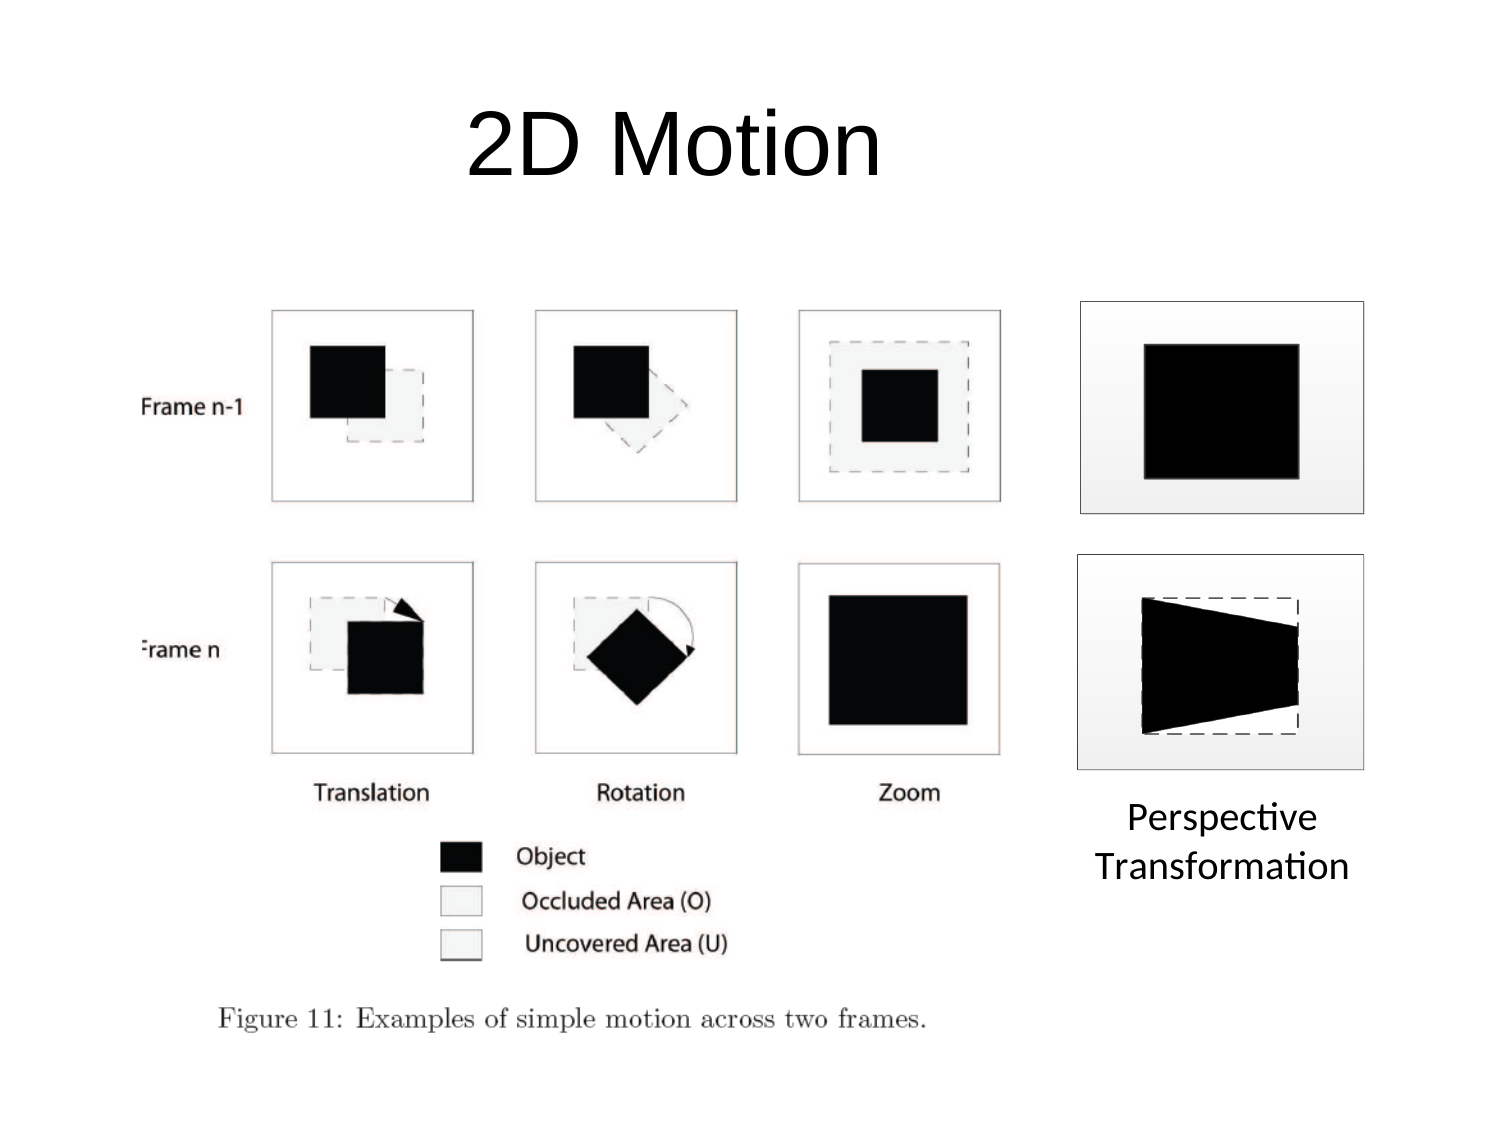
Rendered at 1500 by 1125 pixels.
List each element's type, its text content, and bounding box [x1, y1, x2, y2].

picture [1080, 300, 1365, 515]
picture [100, 278, 1365, 1048]
title 2D Motion [0, 45, 1350, 233]
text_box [1092, 786, 1353, 894]
